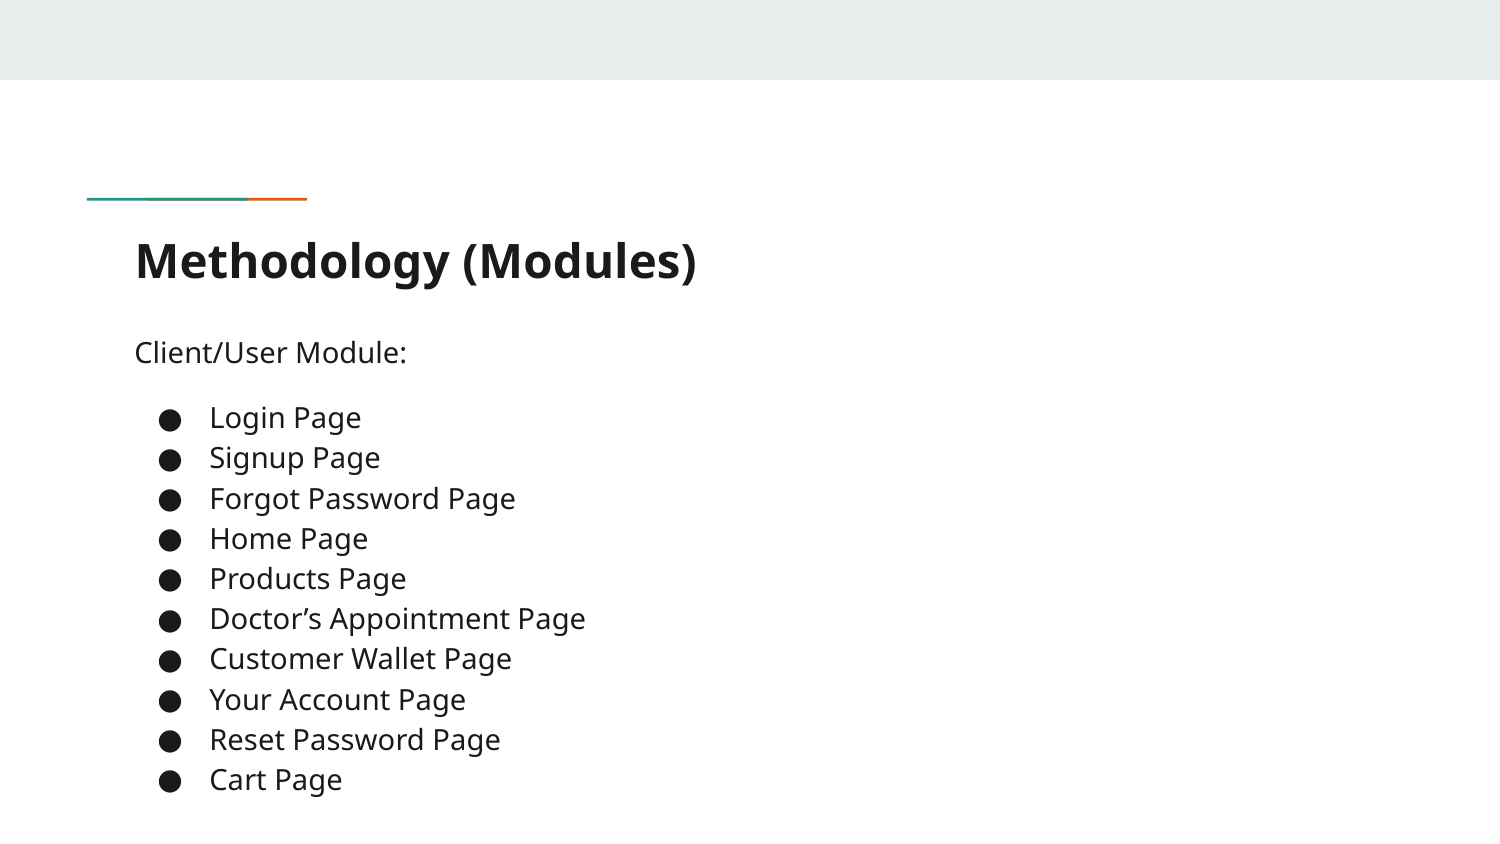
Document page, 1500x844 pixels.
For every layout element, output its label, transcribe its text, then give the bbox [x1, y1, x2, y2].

list Client/User Module: Login Page Signup Page Forgot Password Page Home Page Products Page Doctor’s Appointment Page Customer Wallet Page Your Account Page Reset Password Page Cart Page [119, 314, 1381, 748]
title Methodology (Modules) [119, 216, 1381, 305]
